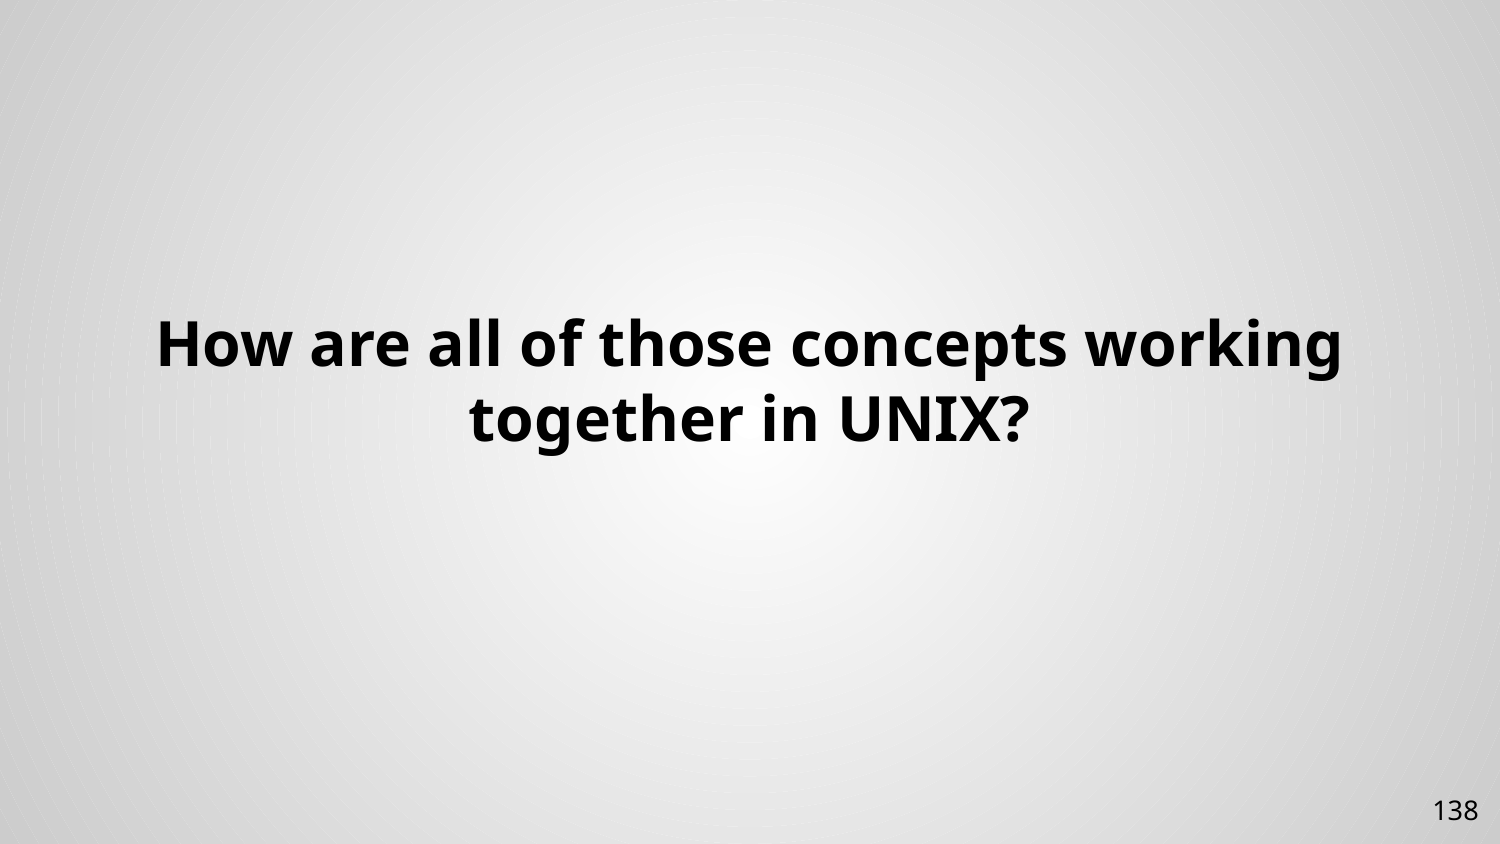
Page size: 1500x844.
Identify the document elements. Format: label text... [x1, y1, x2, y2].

slide_number 138 [1403, 779, 1494, 844]
title How are all of those concepts working together in UNIX? [75, 375, 1425, 469]
